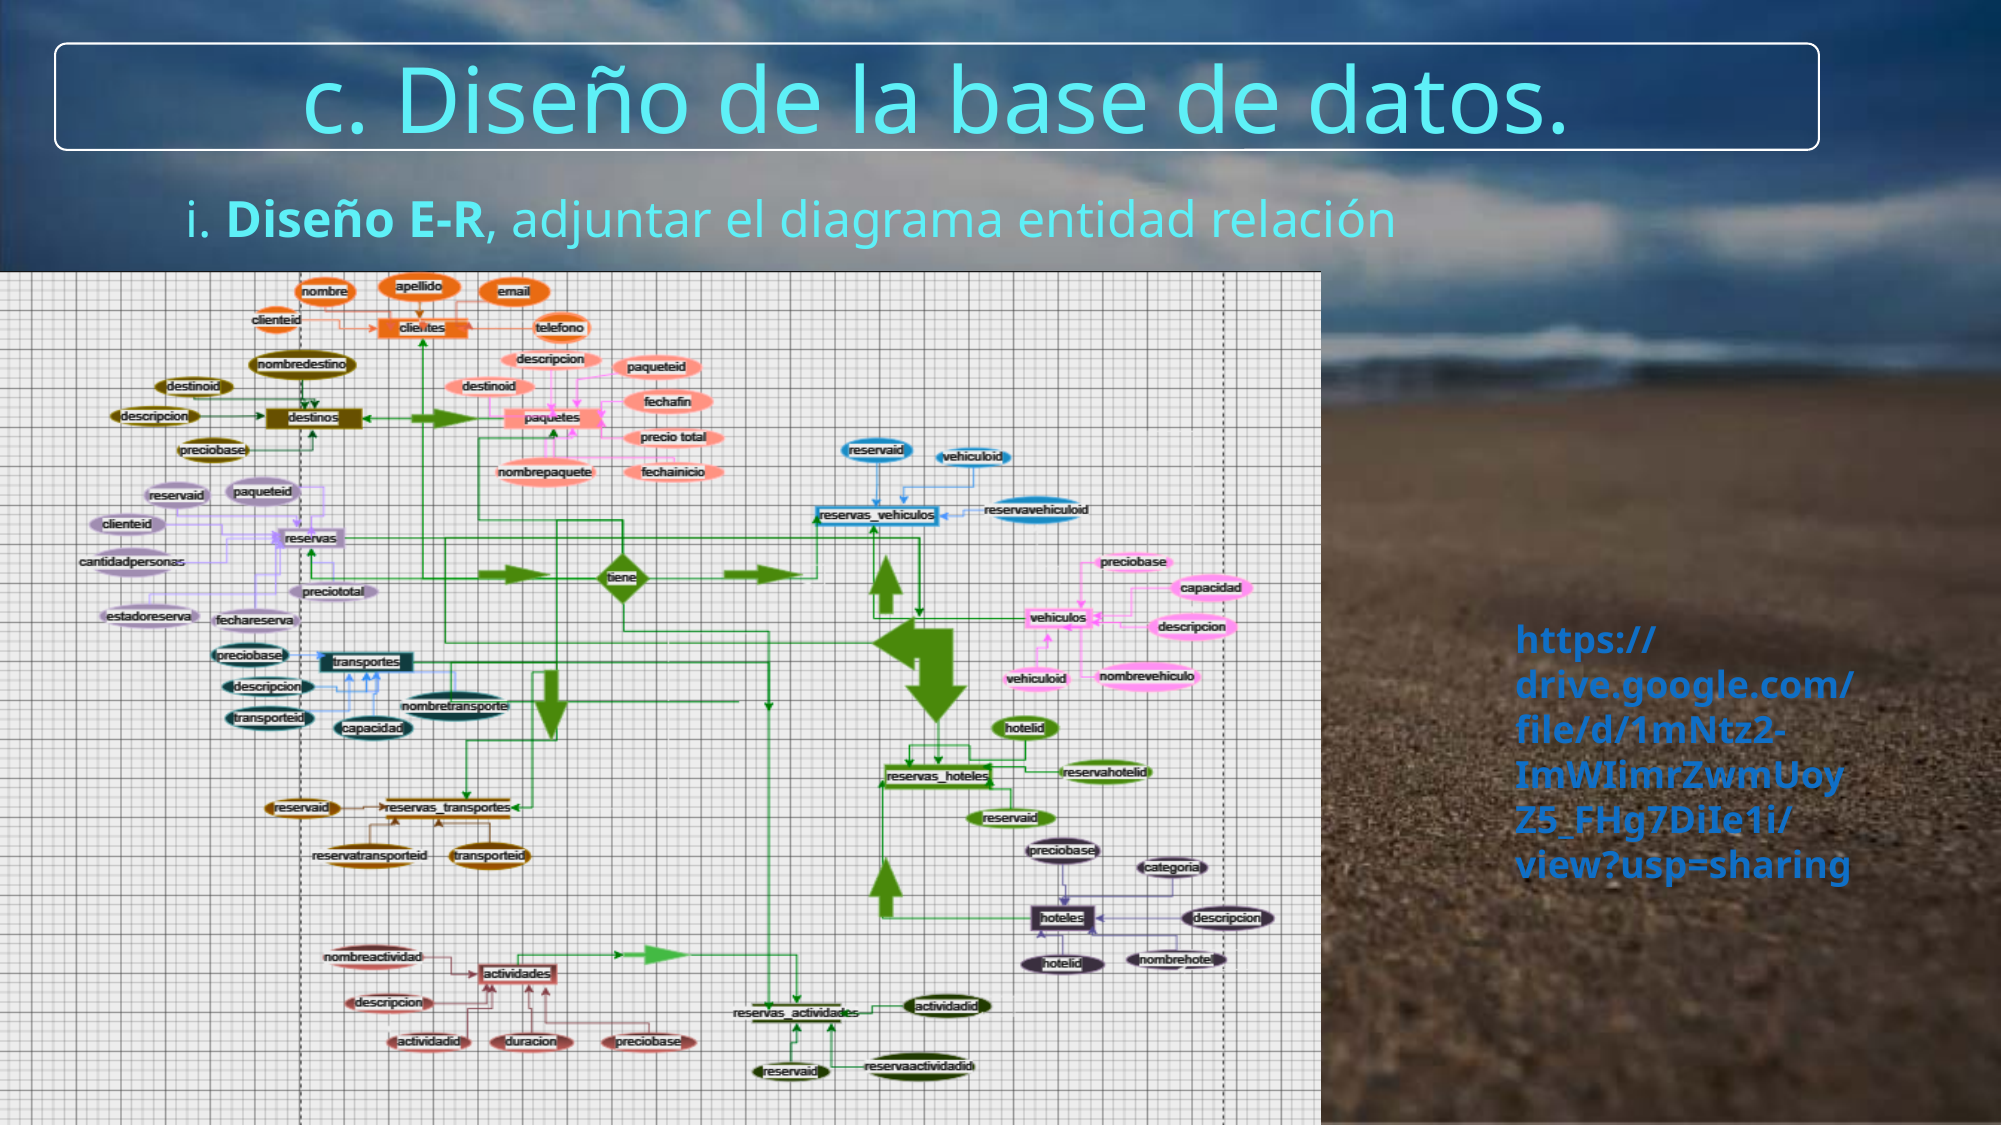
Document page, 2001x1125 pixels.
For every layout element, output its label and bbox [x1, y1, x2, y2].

picture [0, 0, 2001, 1125]
list [0, 271, 1321, 1125]
